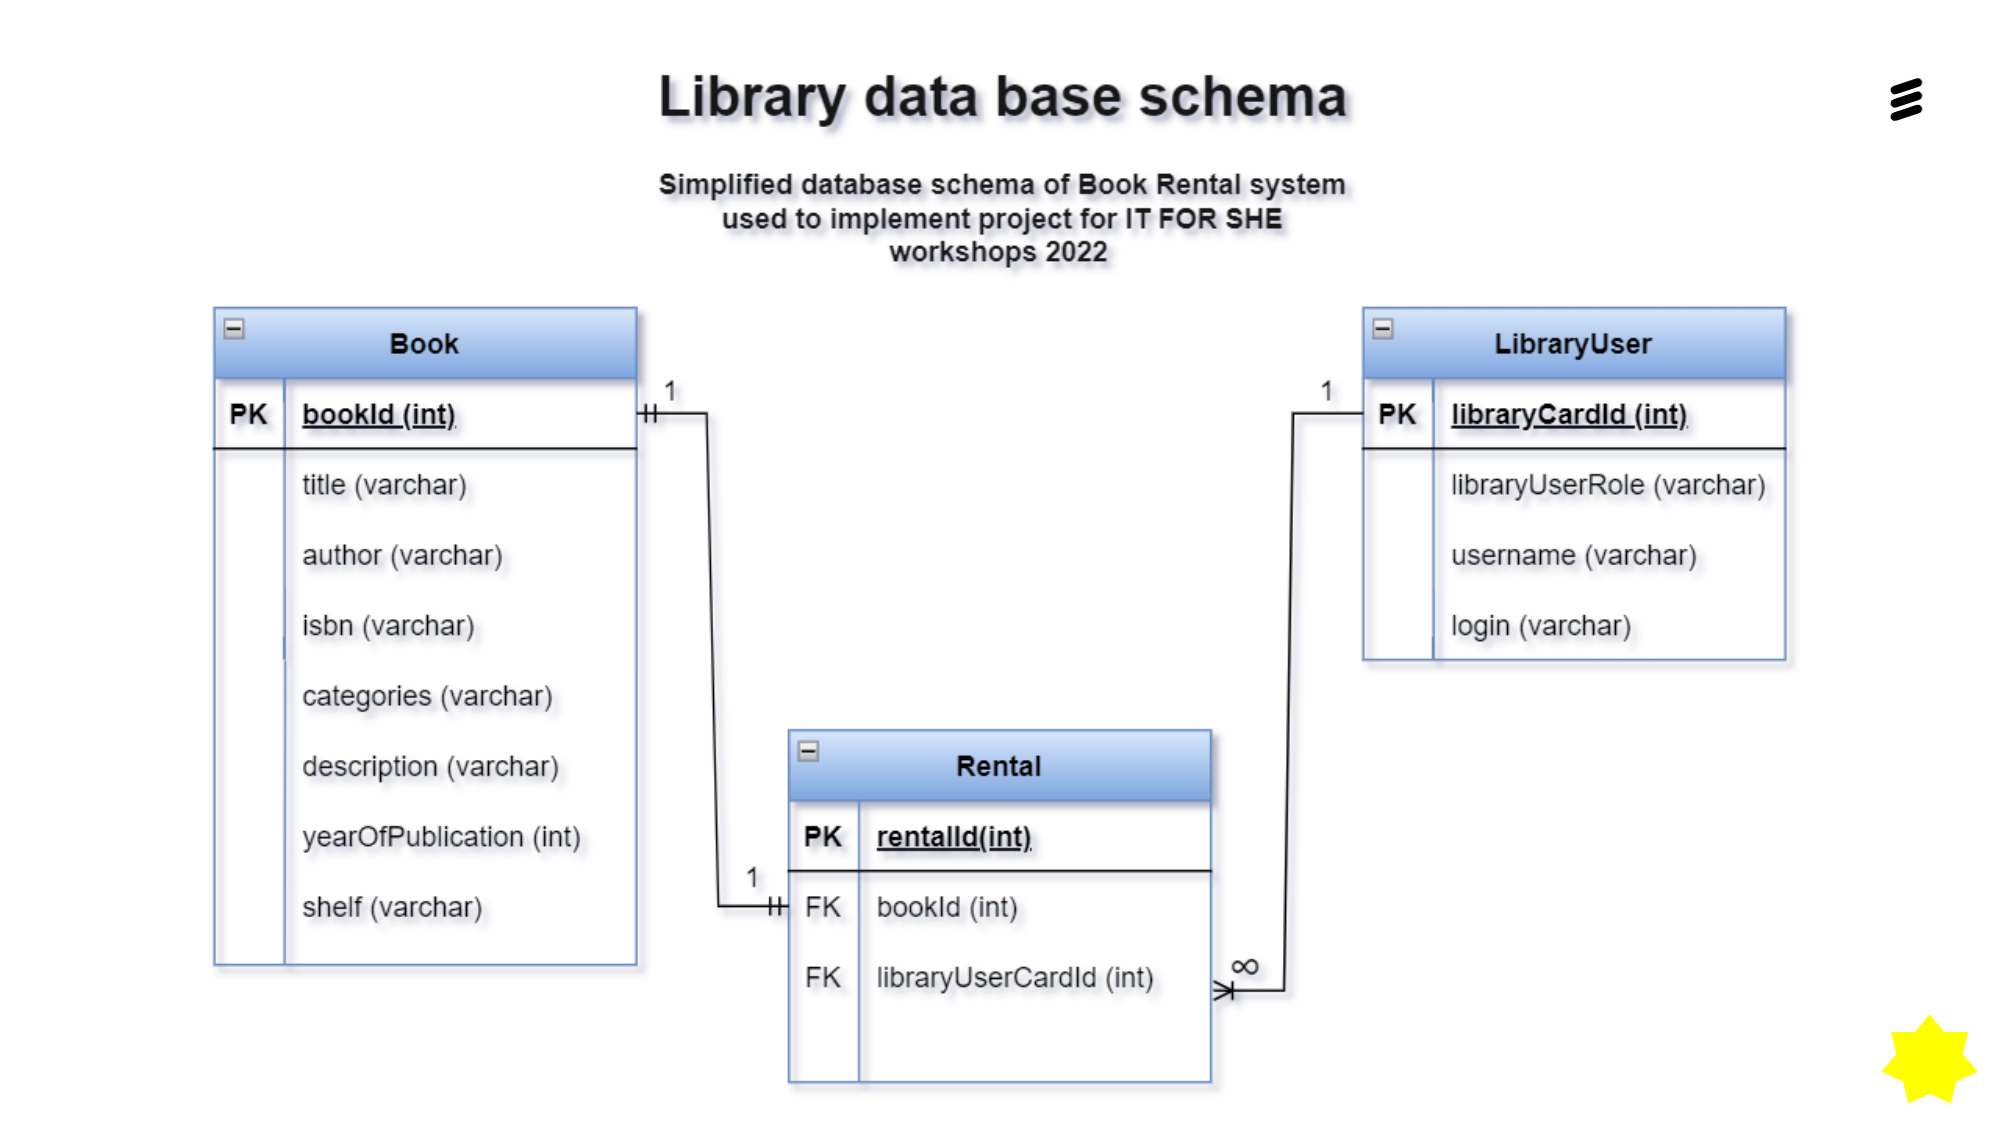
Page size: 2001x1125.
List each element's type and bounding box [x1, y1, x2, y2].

text_box [1881, 1014, 1978, 1104]
picture [1866, 70, 1946, 150]
picture [69, 41, 1851, 1111]
